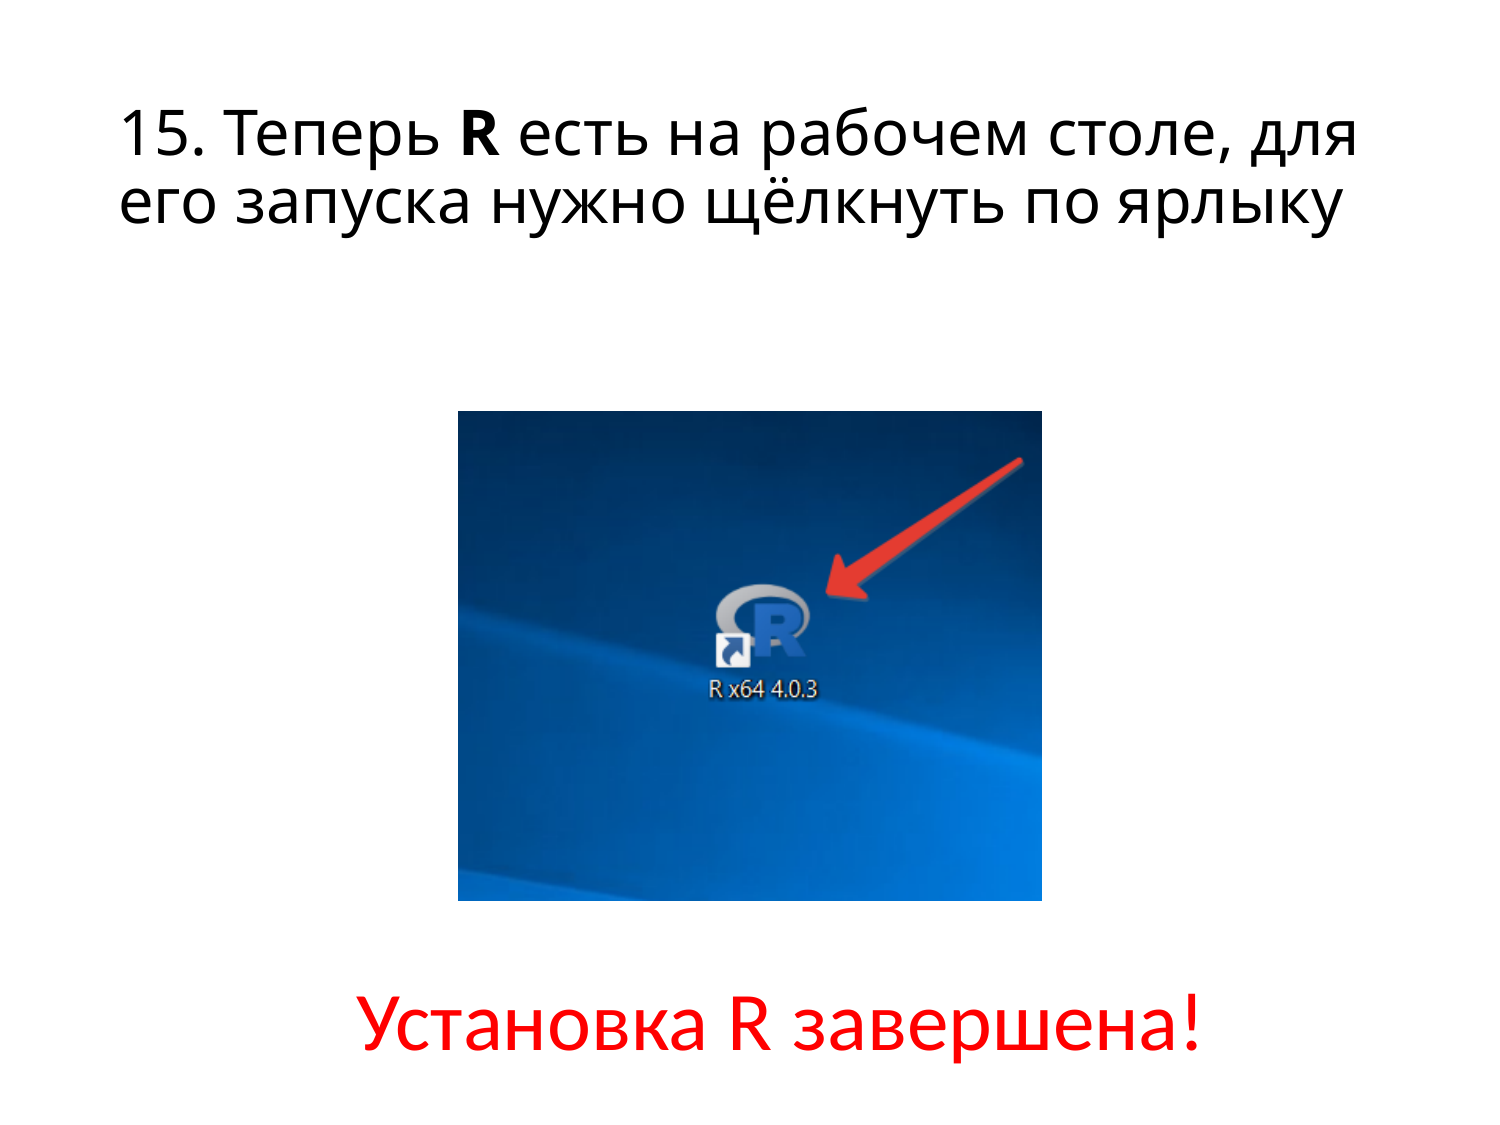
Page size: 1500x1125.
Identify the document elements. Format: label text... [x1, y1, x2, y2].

text_box Установка R завершена! [341, 960, 1222, 1075]
title 15. Теперь R есть на рабочем столе, для его запуска нужно щёлкнуть по ярлыку [103, 59, 1397, 278]
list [458, 411, 1042, 901]
